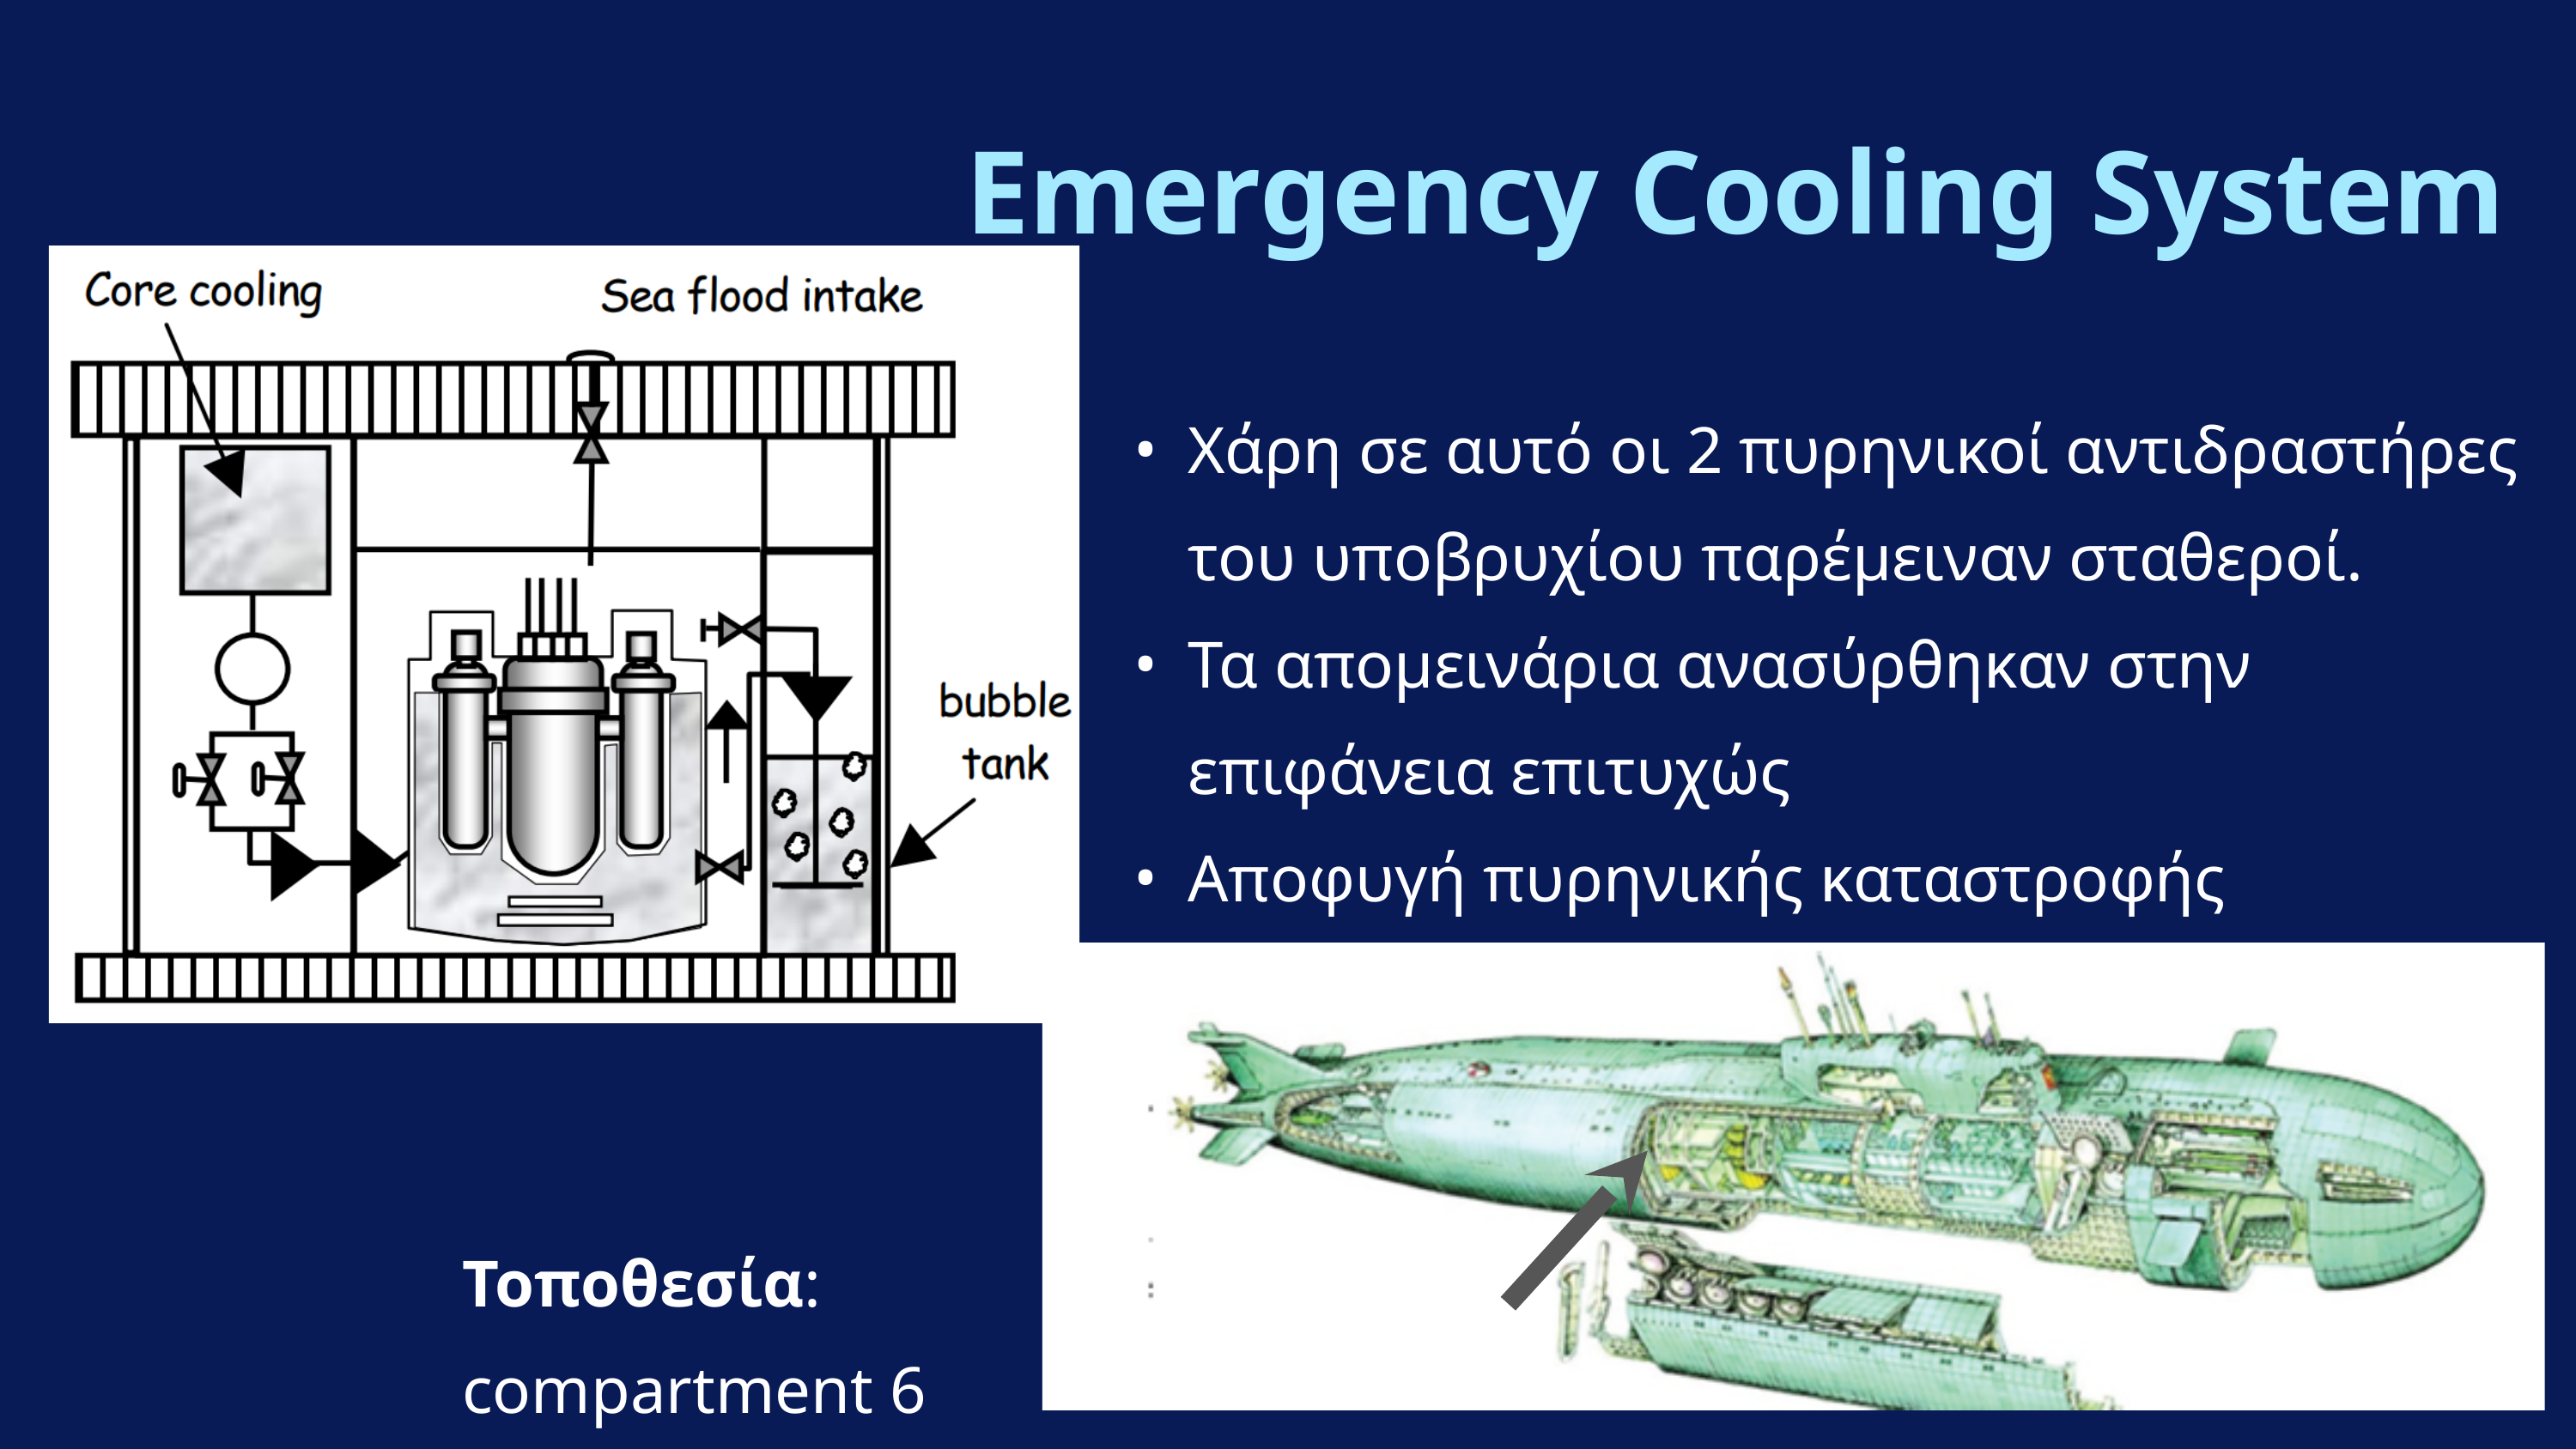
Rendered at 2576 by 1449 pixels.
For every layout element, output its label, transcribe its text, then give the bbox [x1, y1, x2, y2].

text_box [1508, 1150, 1649, 1304]
text_box [48, 246, 1080, 1023]
text_box Χάρη σε αυτό οι 2 πυρηνικοί αντιδραστήρες του υποβρυχίου παρέμειναν σταθεροί. Τα απομεινάρια ανασύρθηκαν στην επιφάνεια επιτυχώς Αποφυγή πυρηνικής καταστροφής [1079, 379, 2545, 915]
text_box Emergency Cooling System [926, 64, 2545, 257]
text_box Τοποθεσία: compartment 6 [462, 1212, 1012, 1427]
text_box [1042, 943, 2545, 1410]
